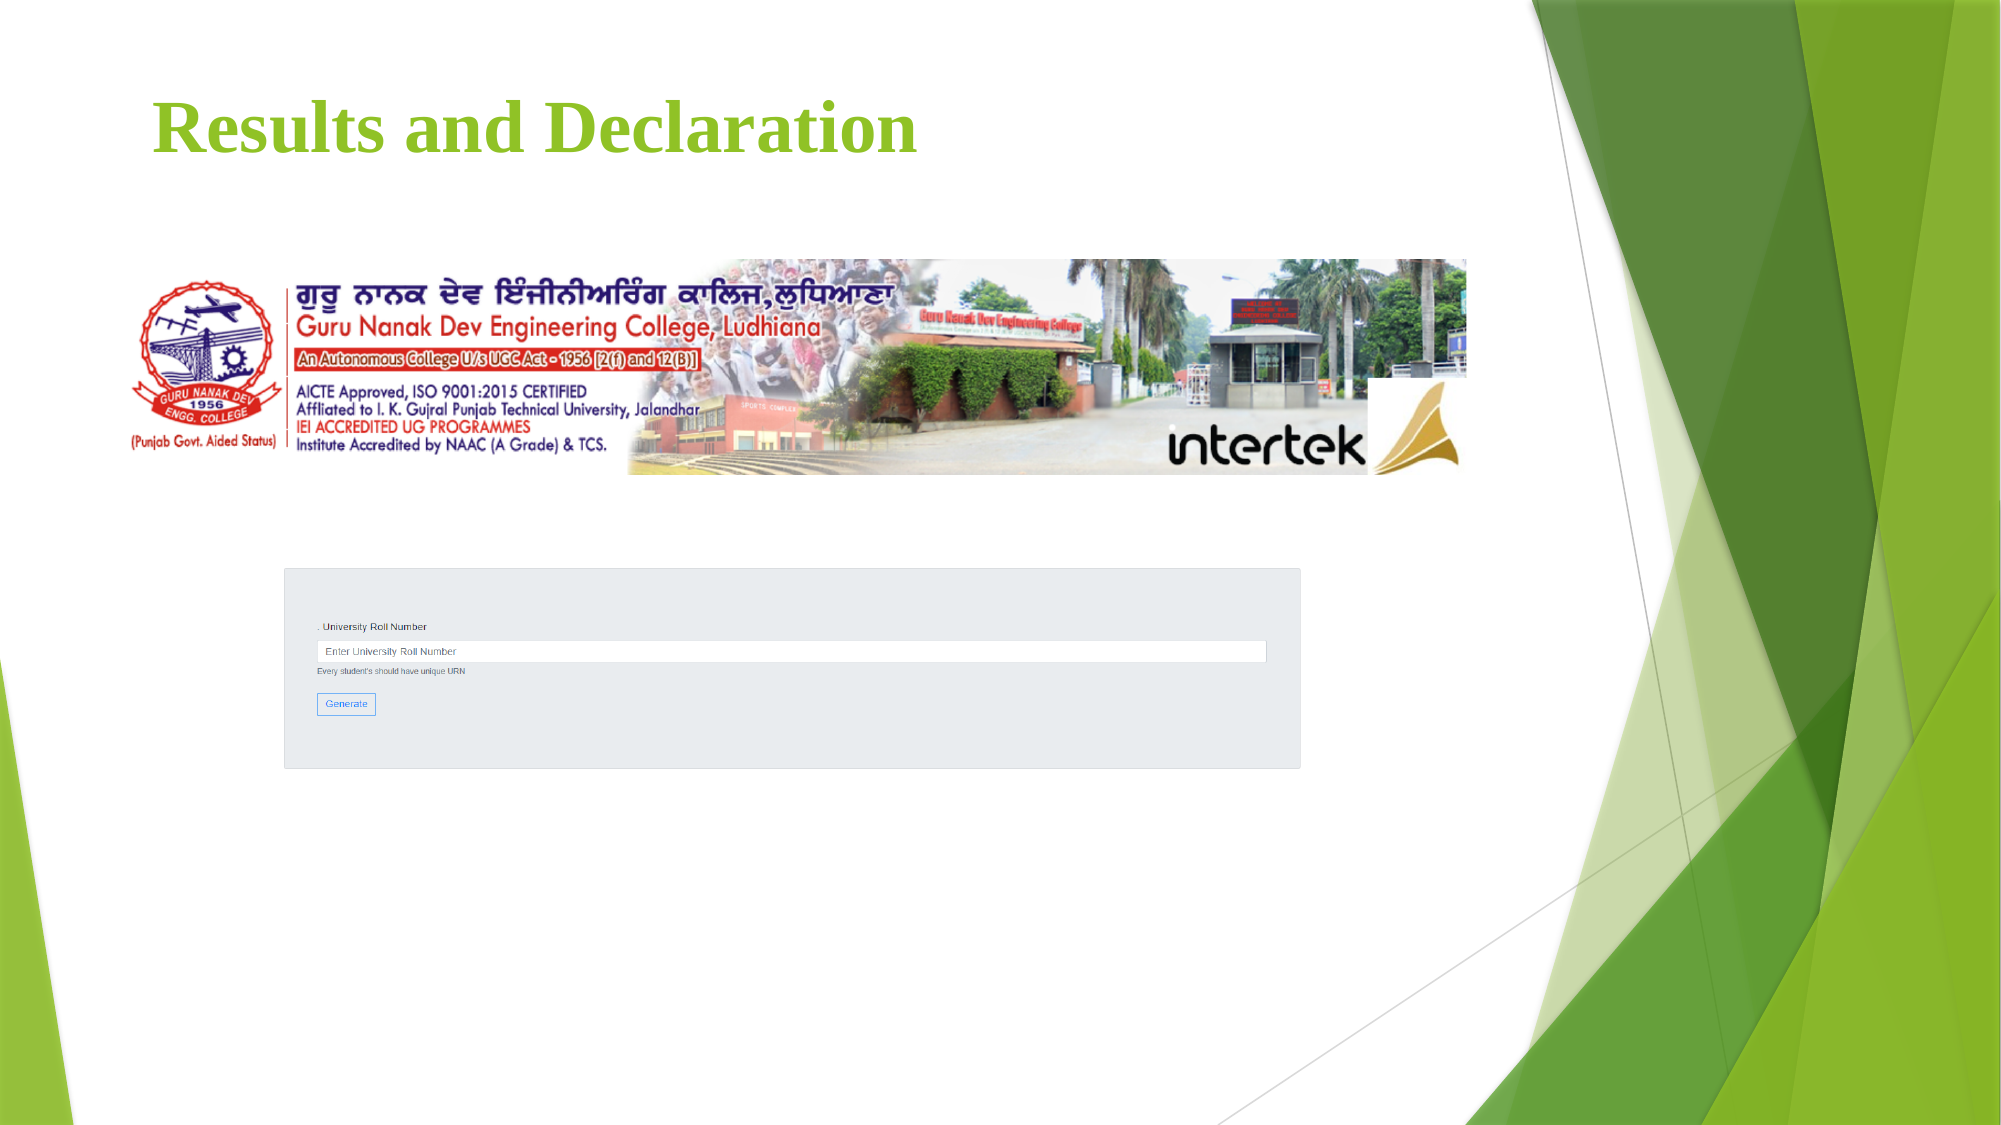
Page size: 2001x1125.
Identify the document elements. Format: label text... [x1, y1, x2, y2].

picture [115, 258, 1467, 899]
title Results and Declaration [137, 78, 1863, 241]
